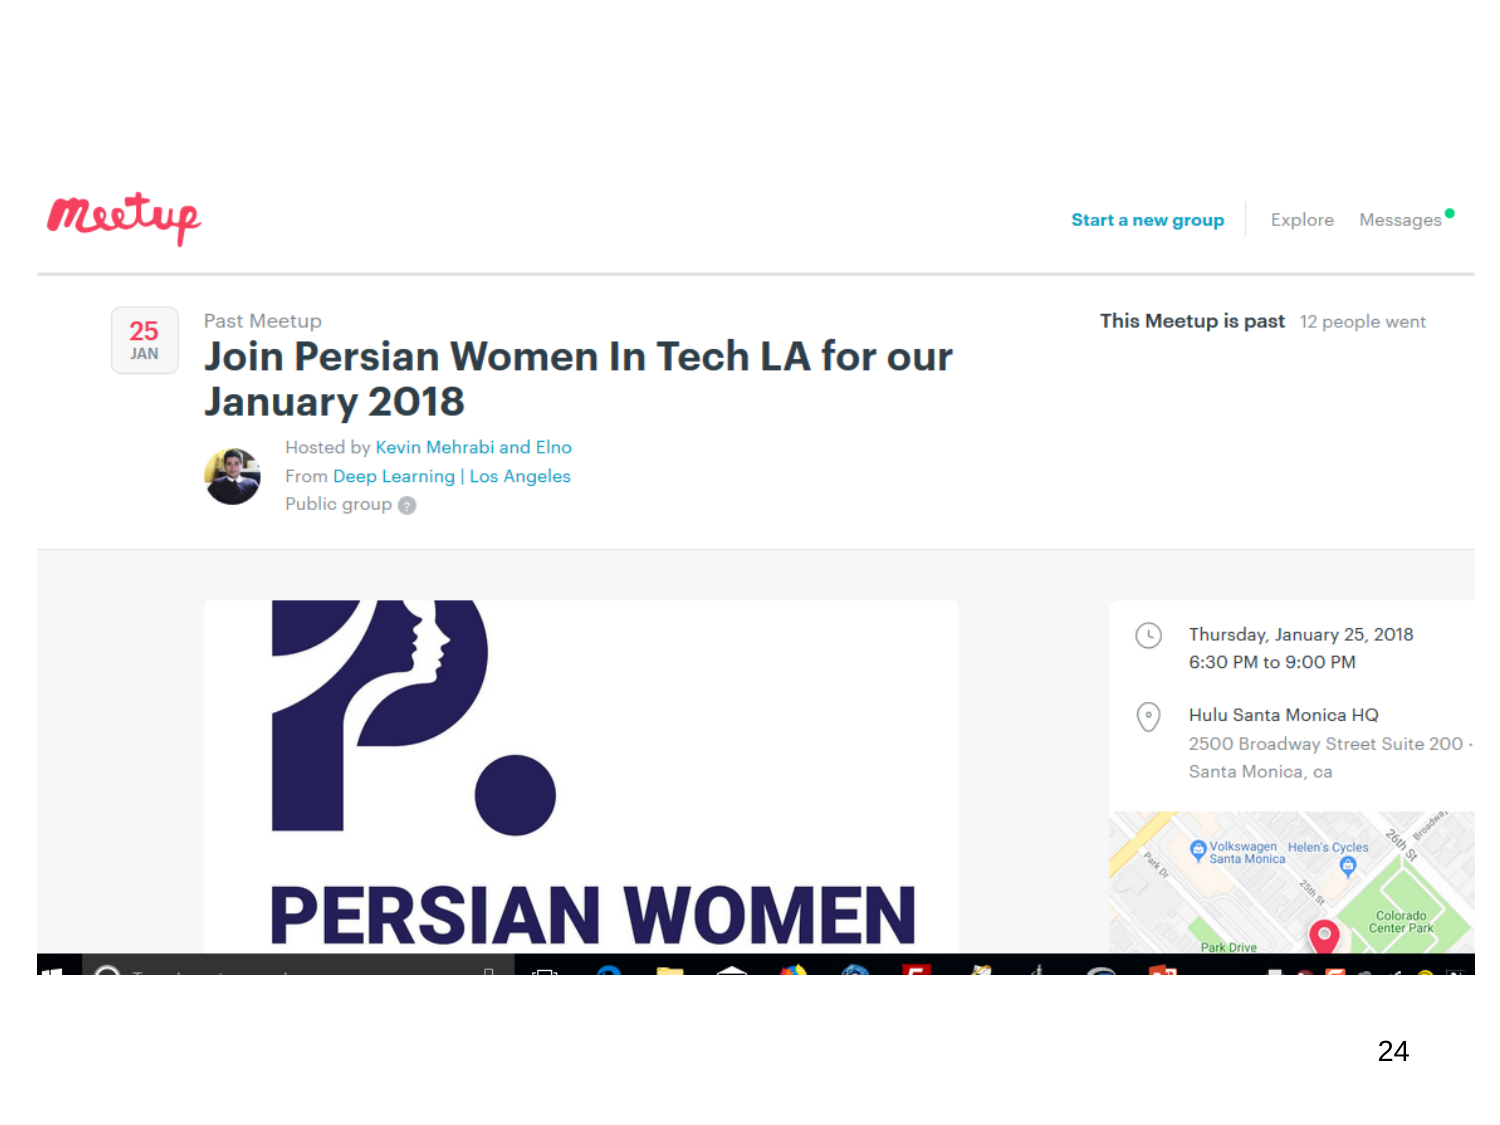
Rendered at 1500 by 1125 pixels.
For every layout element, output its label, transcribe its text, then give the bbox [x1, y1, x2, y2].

picture [37, 187, 1475, 976]
slide_number 24 [1074, 1024, 1425, 1103]
